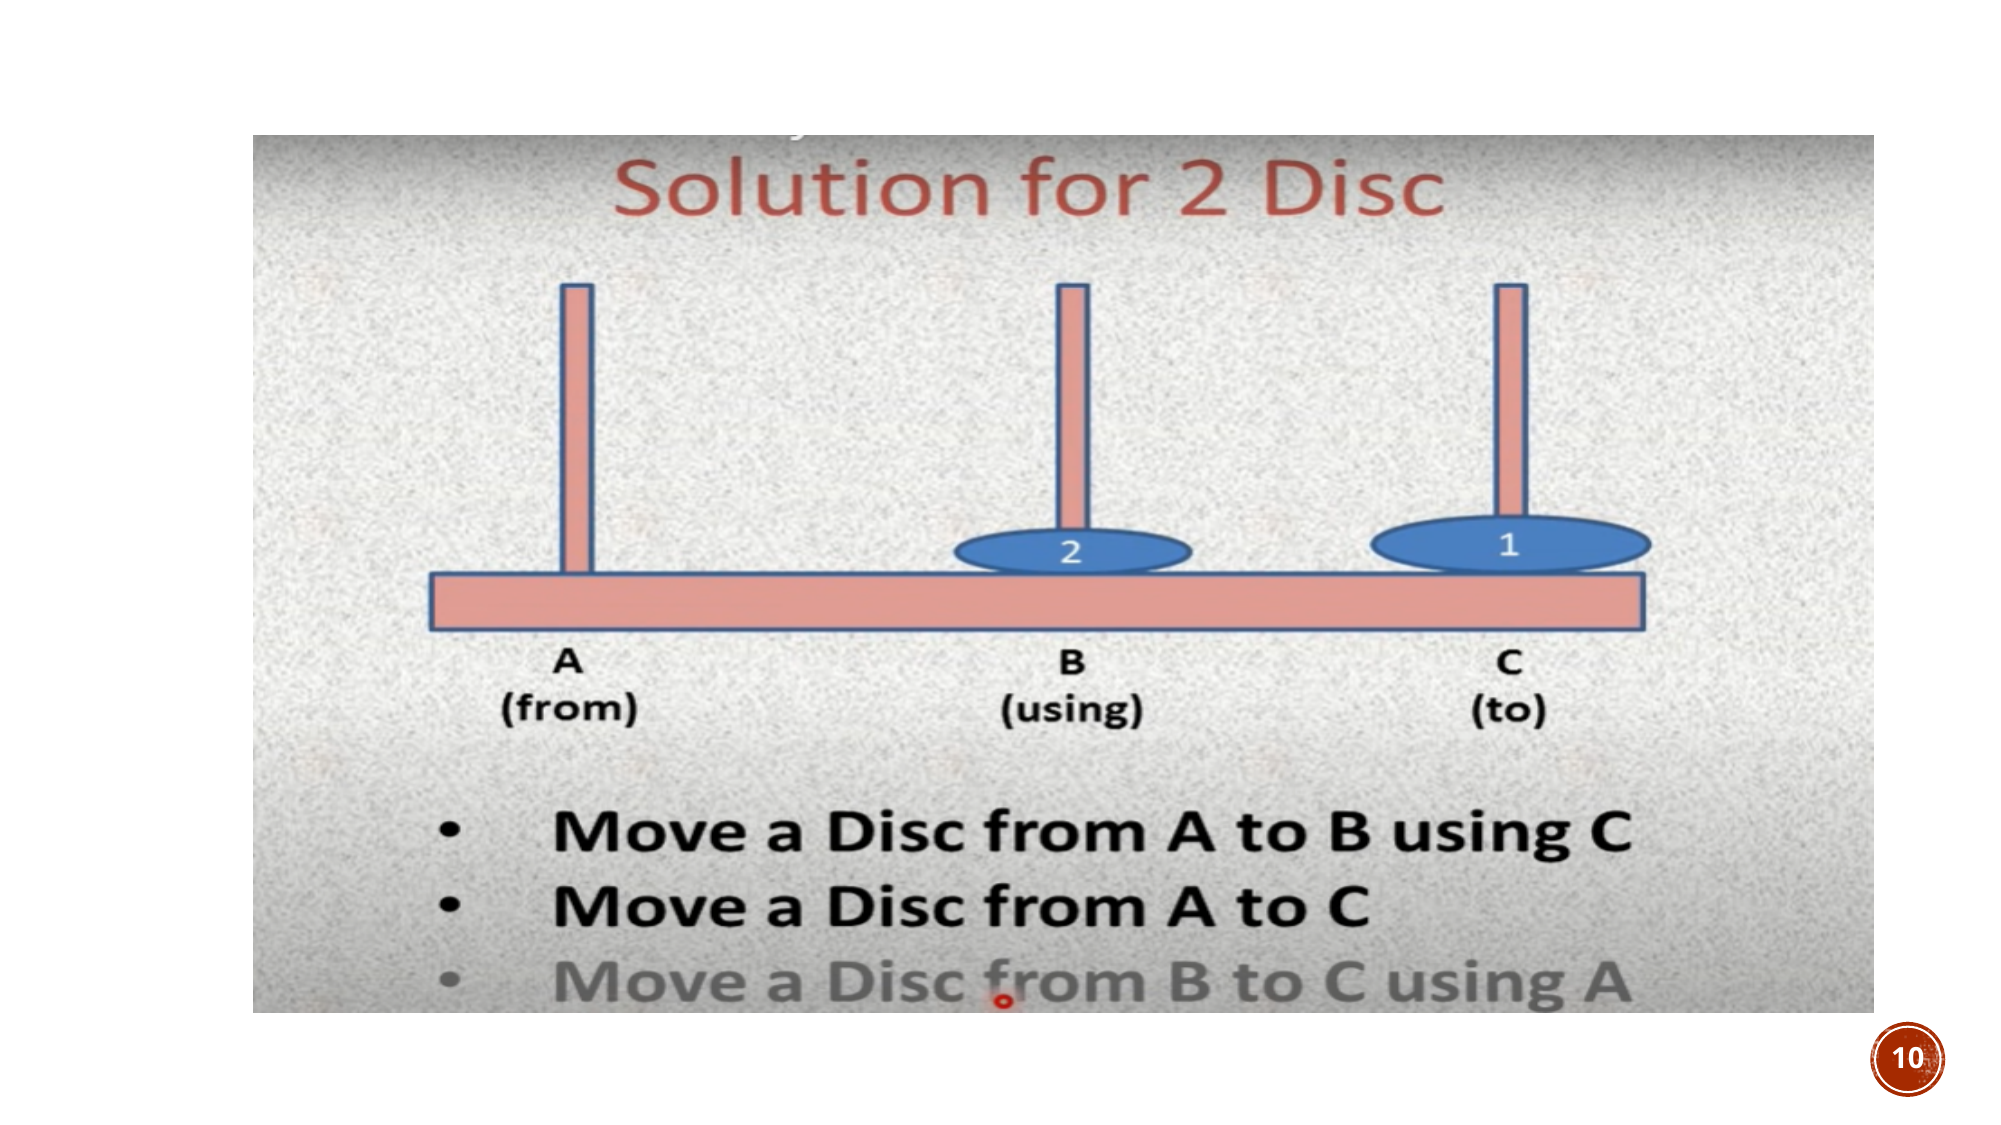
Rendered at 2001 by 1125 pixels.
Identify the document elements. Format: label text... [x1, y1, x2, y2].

slide_number 10 [1855, 1028, 1961, 1089]
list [257, 139, 1871, 1009]
